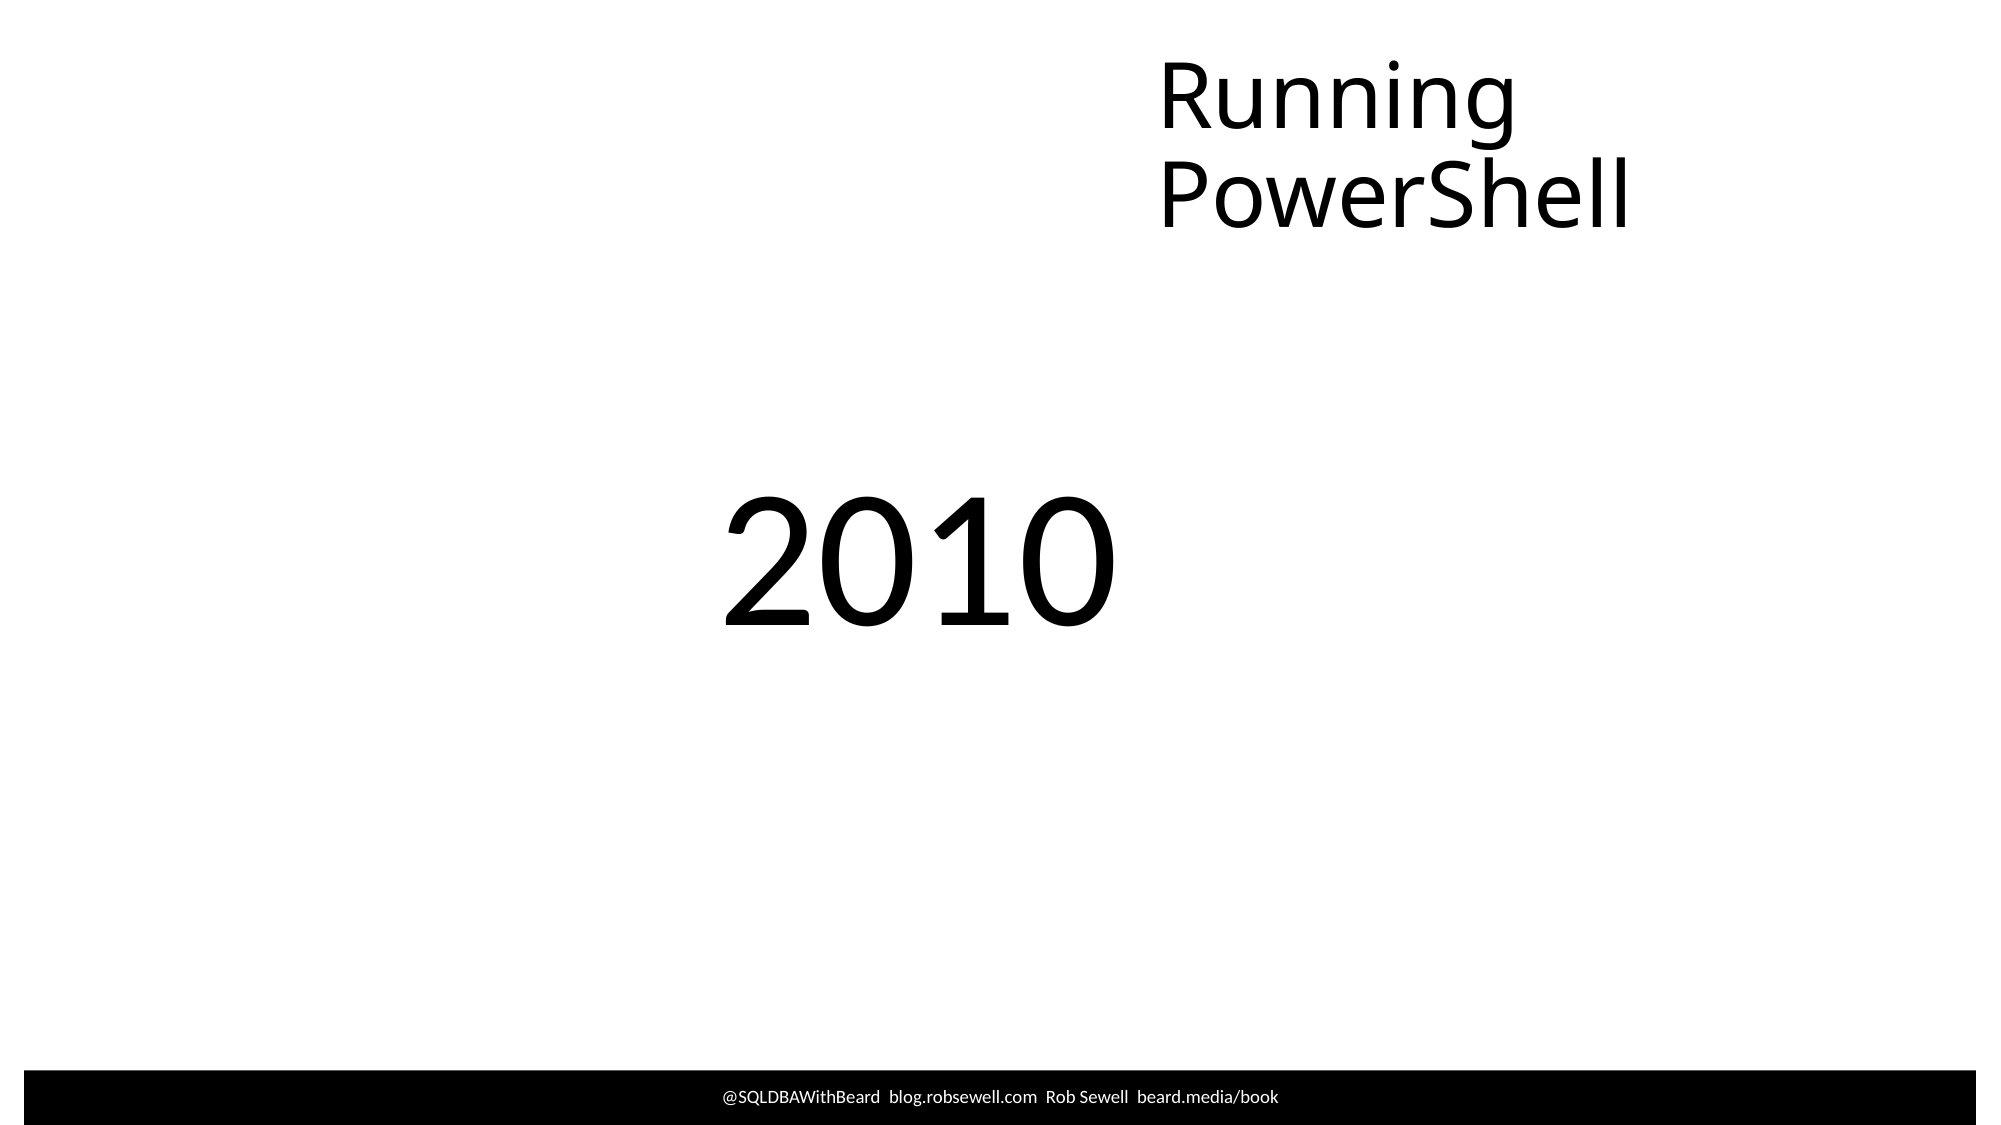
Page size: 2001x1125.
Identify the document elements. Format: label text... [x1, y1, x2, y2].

title Running PowerShell [1141, 39, 1927, 257]
list 2010 [702, 447, 1167, 678]
footer @SQLDBAWithBeard blog.robsewell.com Rob Sewell beard.media/book [24, 1070, 1976, 1125]
